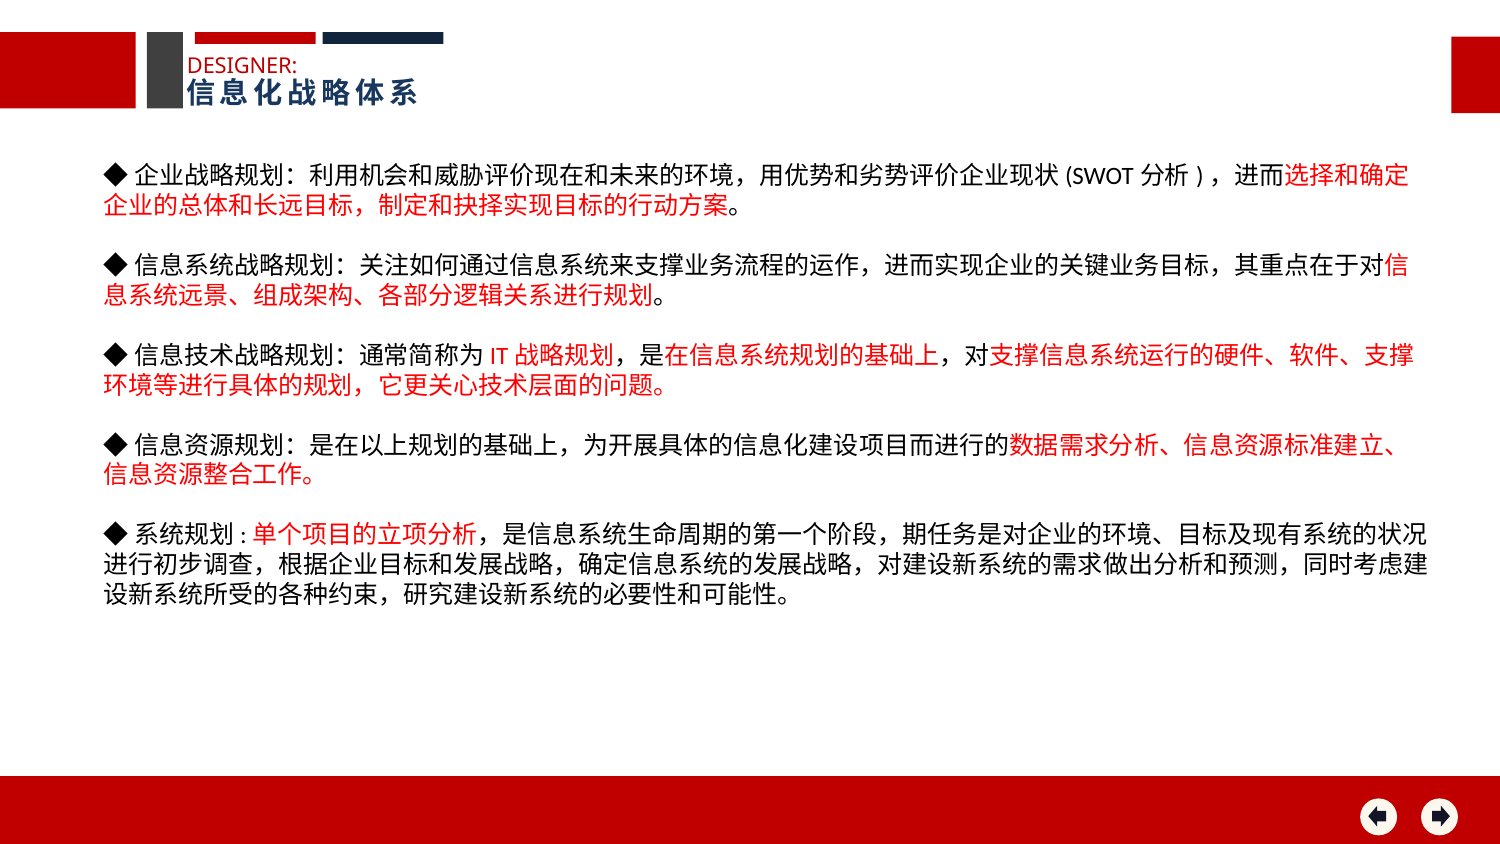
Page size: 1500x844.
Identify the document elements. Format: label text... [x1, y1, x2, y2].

text_box 信息化战略体系 [171, 67, 521, 155]
text_box ◆企业战略规划：利用机会和威胁评价现在和未来的环境，用优势和劣势评价企业现状(SWOT分析)，进而选择和确定企业的总体和长远目标，制定和抉择实现目标的行动方案。 ◆信息系统战略规划：关注如何通过信息系统来支撑业务流程的运作，进而实现企业的关键业务目标，其重点在于对信息系统远景、组成架构、各部分逻辑关系进行规划。 ◆信息技术战略规划：通常简称为IT战略规划，是在信息系统规划的基础上，对支撑信息系统运行的硬件、软件、支撑环境等进行具体的规划，它更关心技术层面的问题。 ◆信息资源规划：是在以上规划的基础上，为开展具体的信息化建设项目而进行的数据需求分析、信息资源标准建立、信息资源整合工作。 ◆系统规划:单个项目的立项分析，是信息系统生命周期的第一个阶段，期任务是对企业的环境、目标及现有系统的状况进行初步调查，根据企业目标和发展战略，确定信息系统的发展战略，对建设新系统的需求做出分析和预测，同时考虑建设新系统所受的各种约束，研究建设新系统的必要性和可能性。 [88, 152, 1447, 649]
text_box DESIGNER: [172, 43, 313, 67]
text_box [194, 31, 444, 45]
